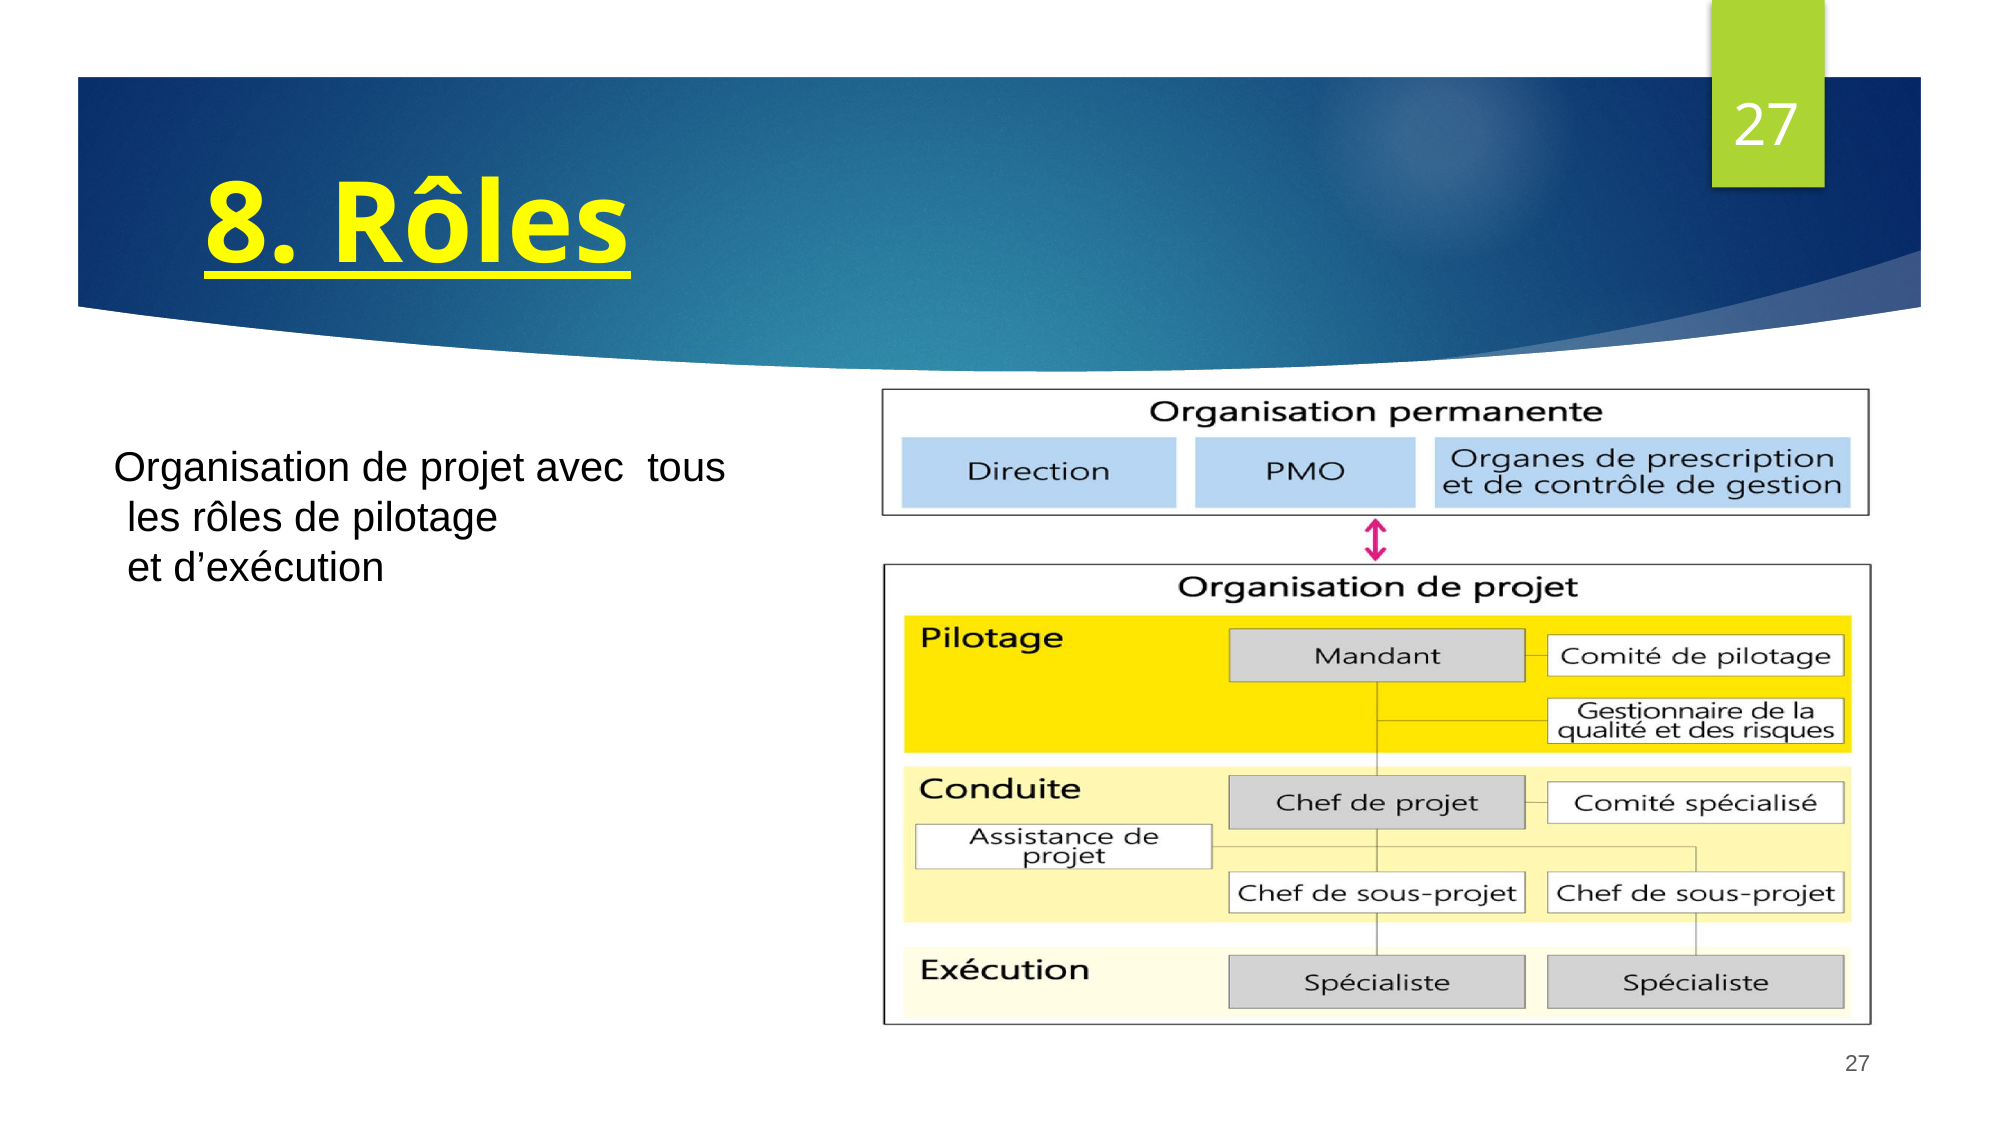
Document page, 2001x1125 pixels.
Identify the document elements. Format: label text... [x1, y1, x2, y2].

picture [79, 78, 1920, 371]
table_cell [1507, 311, 1749, 355]
text_box 27 [1838, 1048, 1876, 1077]
text_box [879, 387, 1876, 1026]
list Organisation de projet avec tous les rôles de pilotage et d’exécution [98, 431, 822, 871]
slide_number 27 [1698, 48, 1836, 175]
title 8. Rôles [189, 159, 1627, 276]
